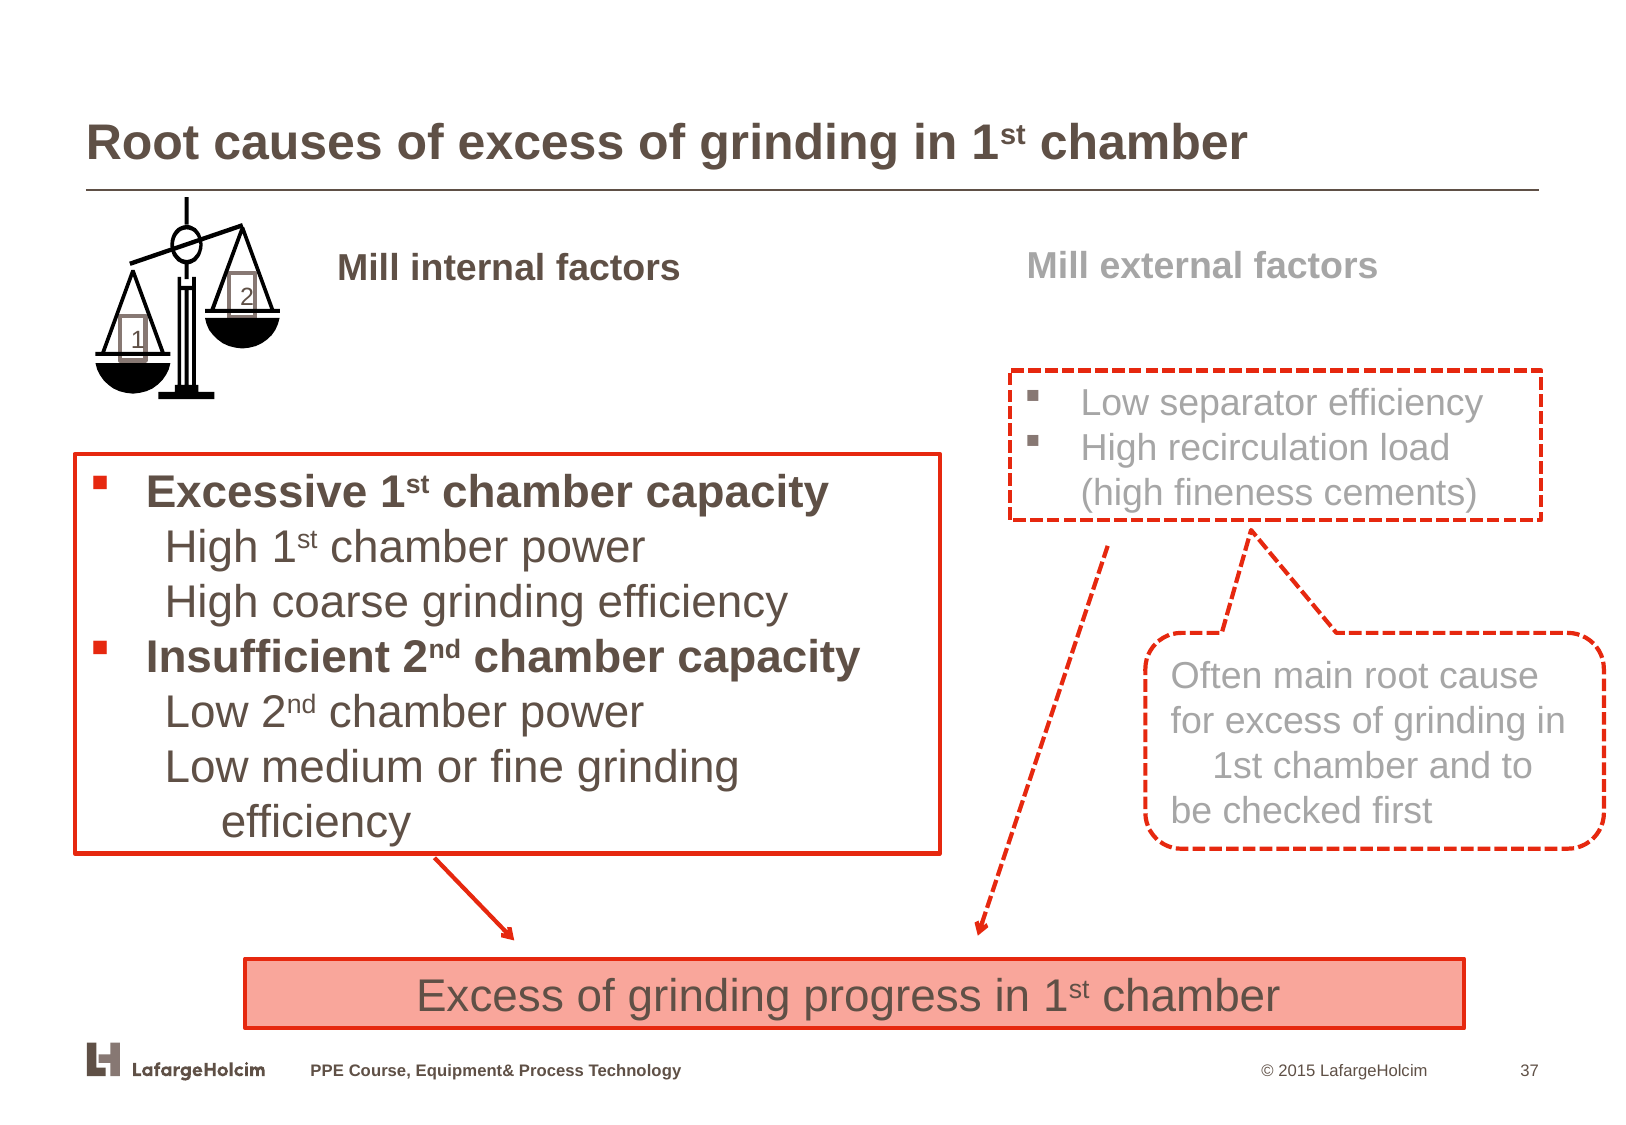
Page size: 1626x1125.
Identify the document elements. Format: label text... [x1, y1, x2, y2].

text_box Low separator efficiency High recirculation load (high fineness cements) [1009, 370, 1542, 521]
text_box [434, 857, 515, 941]
title Root causes of excess of grinding in 1st chamber [85, 30, 1539, 171]
footer PPE Course, Equipment& Process Technology [310, 1052, 831, 1080]
text_box Mill external factors [1011, 234, 1485, 294]
text_box Mill internal factors [322, 235, 779, 296]
slide_number 37 [1468, 1052, 1539, 1080]
text_box Excessive 1st chamber capacity High 1st chamber power High coarse grinding efficiency Insufficient 2nd chamber capacity Low 2nd chamber power Low medium or fine grinding efficiency [74, 453, 940, 854]
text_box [92, 196, 281, 400]
text_box Often main root cause for excess of grinding in 1st chamber and to be checked first [1145, 530, 1604, 849]
text_box Excess of grinding progress in 1st chamber [245, 958, 1464, 1029]
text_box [977, 545, 1108, 936]
